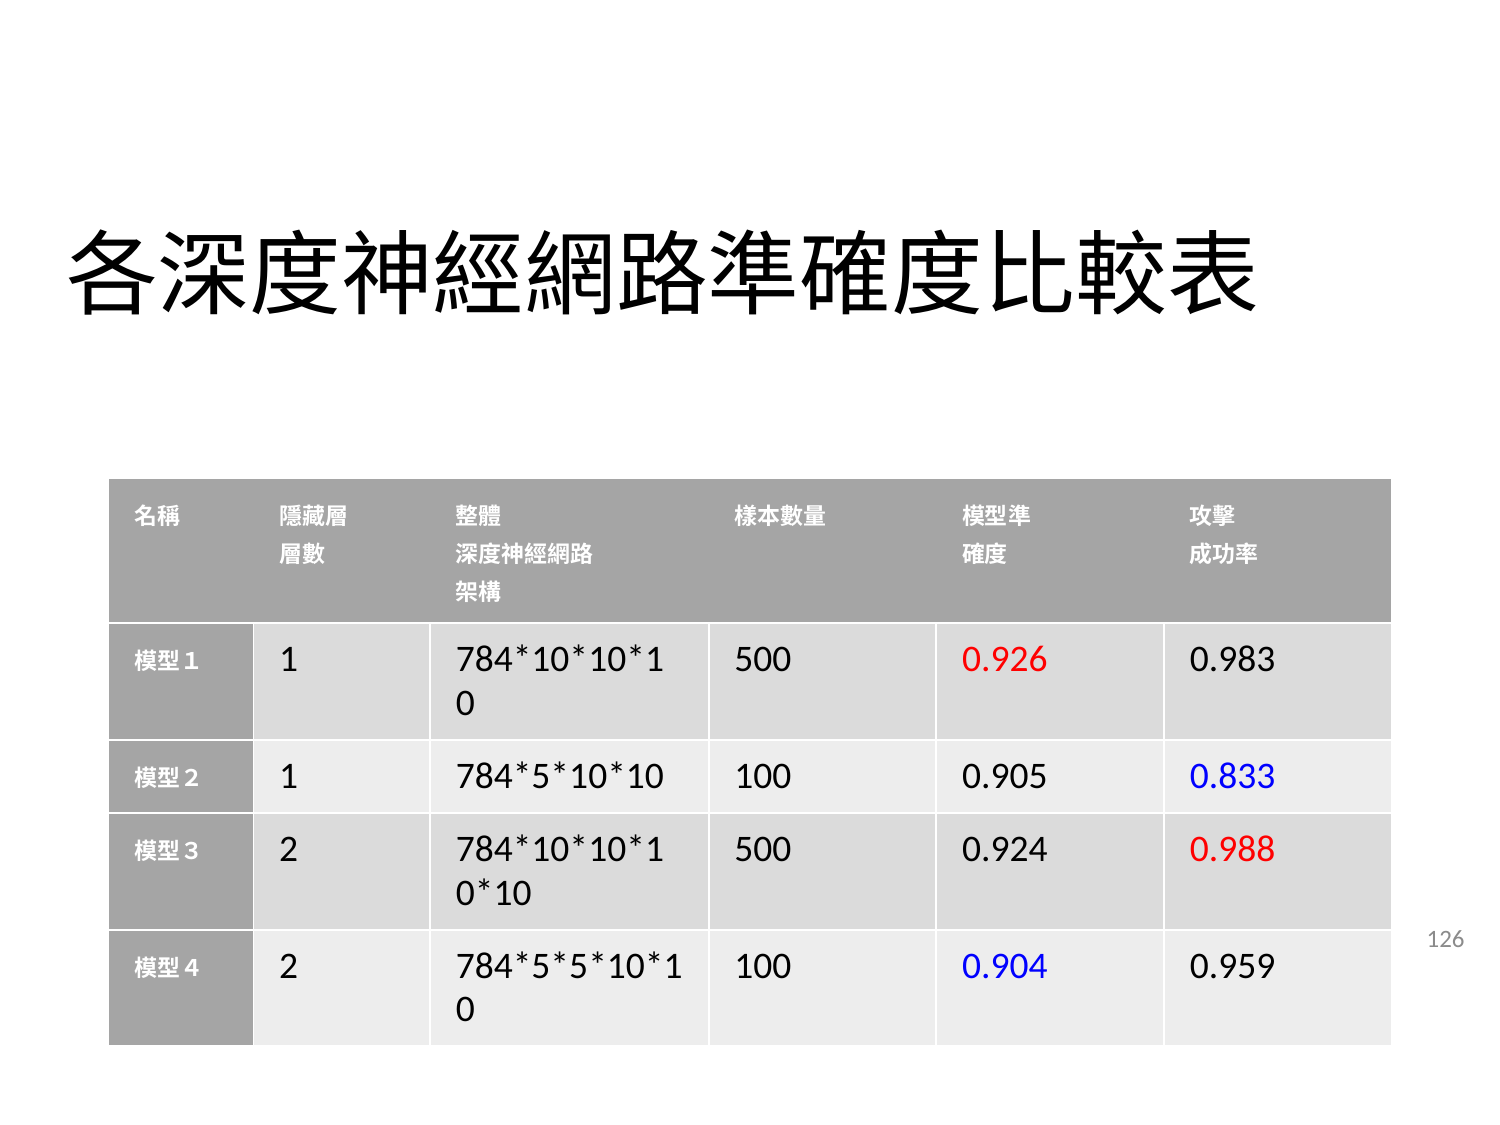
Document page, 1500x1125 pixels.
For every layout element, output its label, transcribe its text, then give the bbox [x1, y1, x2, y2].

table_cell 1 [254, 624, 429, 739]
table_cell 模型１ [109, 624, 253, 739]
table_cell 模型４ [109, 931, 253, 1045]
table_cell 100 [710, 741, 935, 812]
table_cell 0.926 [937, 624, 1163, 739]
table_cell 784*5*5*10*10 [431, 931, 708, 1045]
slide_number 126 [1393, 905, 1480, 971]
table_header 樣本數量 [709, 479, 936, 622]
table_cell 0.904 [937, 931, 1163, 1045]
title 各深度神經網路準確度比較表 [51, 213, 1449, 308]
table_cell 0.988 [1165, 814, 1391, 929]
table_cell 0.983 [1165, 624, 1391, 739]
table_cell 2 [254, 814, 429, 929]
table_header 名稱 [109, 479, 253, 622]
table_header 隱藏層 層數 [253, 479, 430, 622]
table_cell 模型２ [109, 741, 253, 812]
table_cell 0.959 [1165, 931, 1391, 1045]
table_cell 784*5*10*10 [431, 741, 708, 812]
table_cell 500 [710, 624, 935, 739]
table_cell 模型３ [109, 814, 253, 929]
table_header 模型準 確度 [936, 479, 1164, 622]
table_cell 1 [254, 741, 429, 812]
table_header 整體 深度神經網路 架構 [430, 479, 709, 622]
table_cell 2 [254, 931, 429, 1045]
table_cell 784*10*10*10 [431, 624, 708, 739]
table_cell 0.924 [937, 814, 1163, 929]
table_header 攻擊 成功率 [1164, 479, 1391, 622]
table_cell 100 [710, 931, 935, 1045]
table_cell 0.833 [1165, 741, 1391, 812]
table_cell 784*10*10*10*10 [431, 814, 708, 929]
table_cell 0.905 [937, 741, 1163, 812]
table_cell 500 [710, 814, 935, 929]
